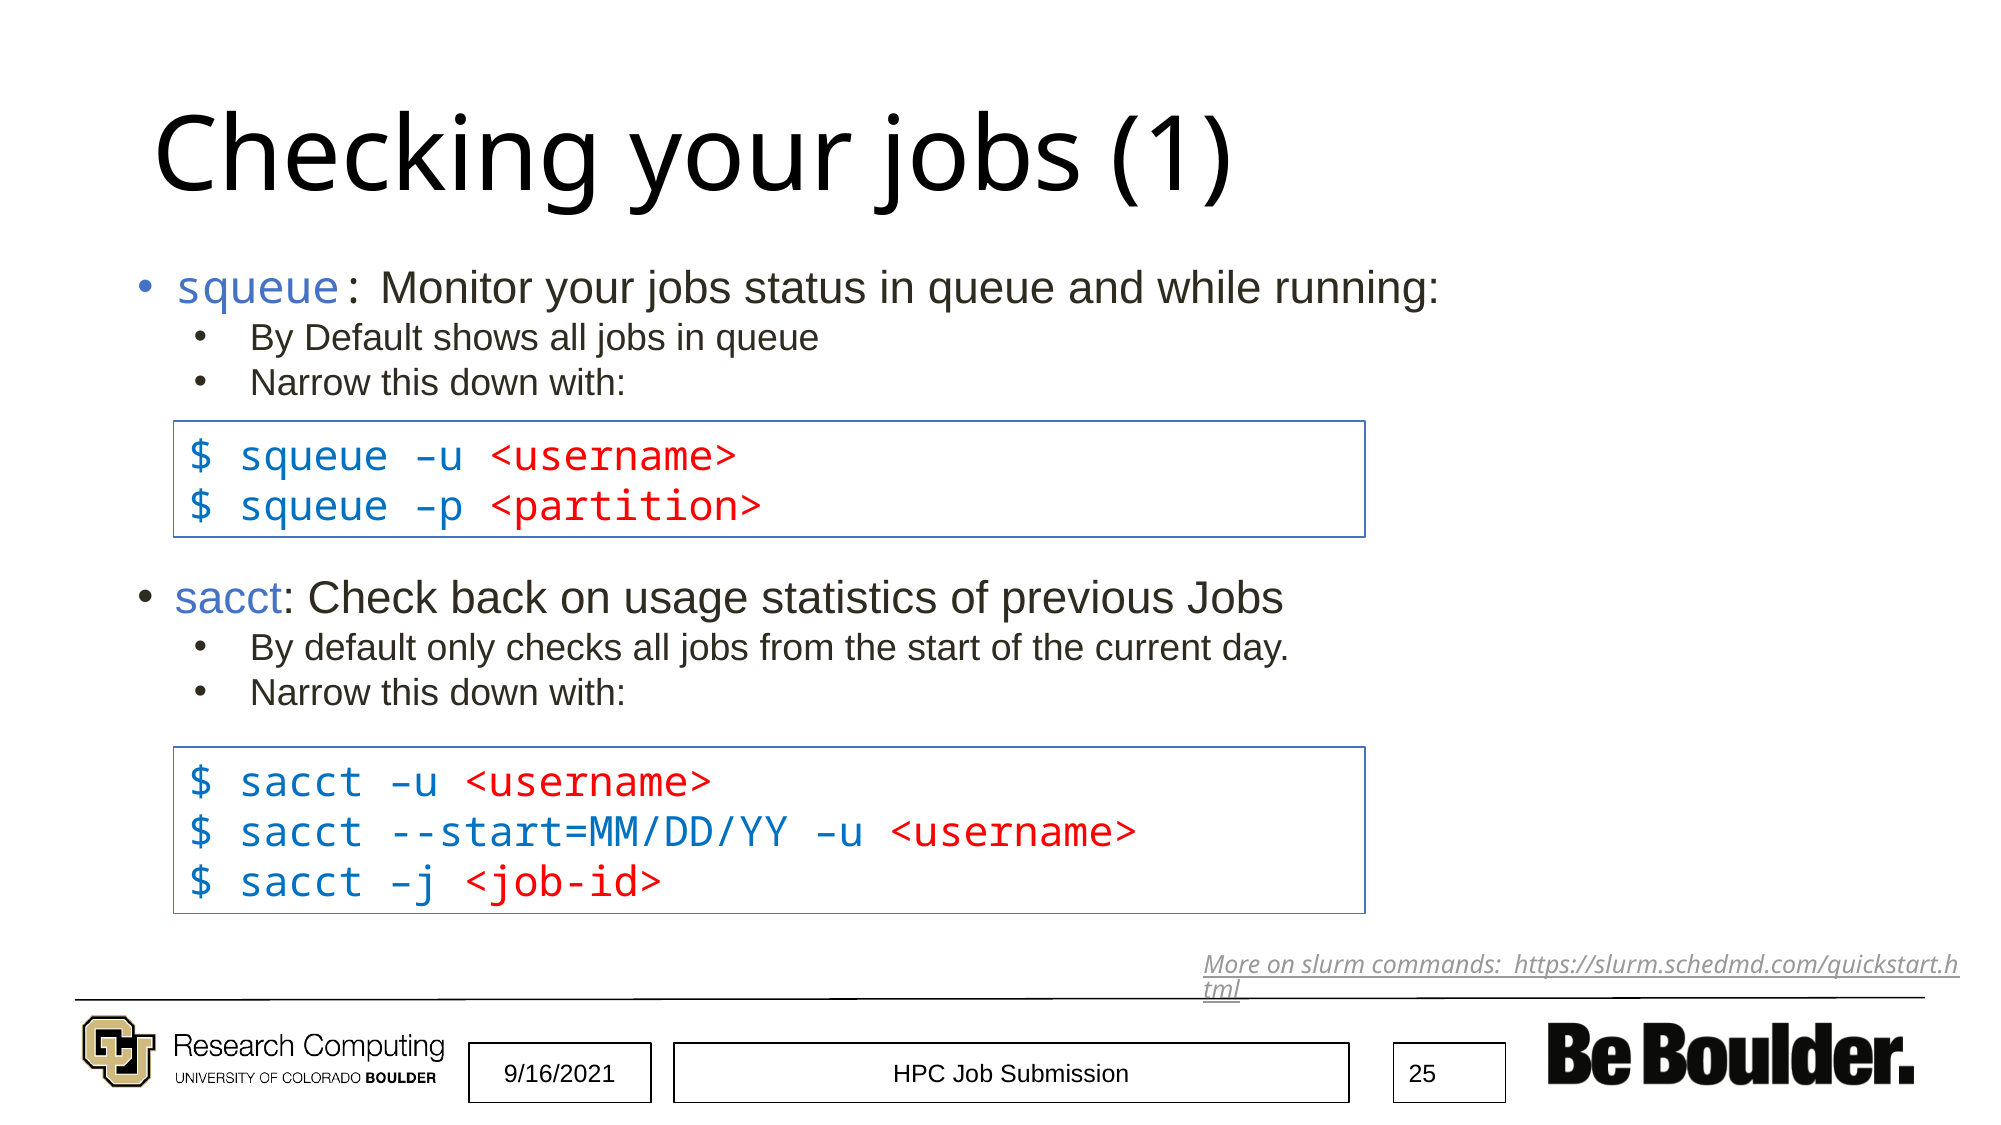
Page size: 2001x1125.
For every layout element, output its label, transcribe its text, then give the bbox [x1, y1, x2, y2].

text_box More on slurm commands: https://slurm.schedmd.com/quickstart.html [1188, 941, 1981, 991]
text_box $ sacct –u <username> $ sacct --start=MM/DD/YY –u <username> $ sacct –j <job-id> [173, 747, 1366, 914]
picture [81, 1015, 444, 1088]
slide_number ‹#› [1393, 1042, 1506, 1103]
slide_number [468, 1042, 652, 1103]
picture [1524, 1015, 1938, 1088]
footer HPC Job Submission [673, 1042, 1350, 1103]
list squeue: Monitor your jobs status in queue and while running: By Default shows all jobs in queue Narrow this down with: sacct: Check back on usage statistics of previous Jobs By default only checks all jobs from the start of the current day. Narrow this down with: [122, 250, 1764, 903]
title Checking your jobs (1) [137, 48, 1863, 266]
text_box $ squeue –u <username> $ squeue –p <partition> [173, 420, 1366, 538]
